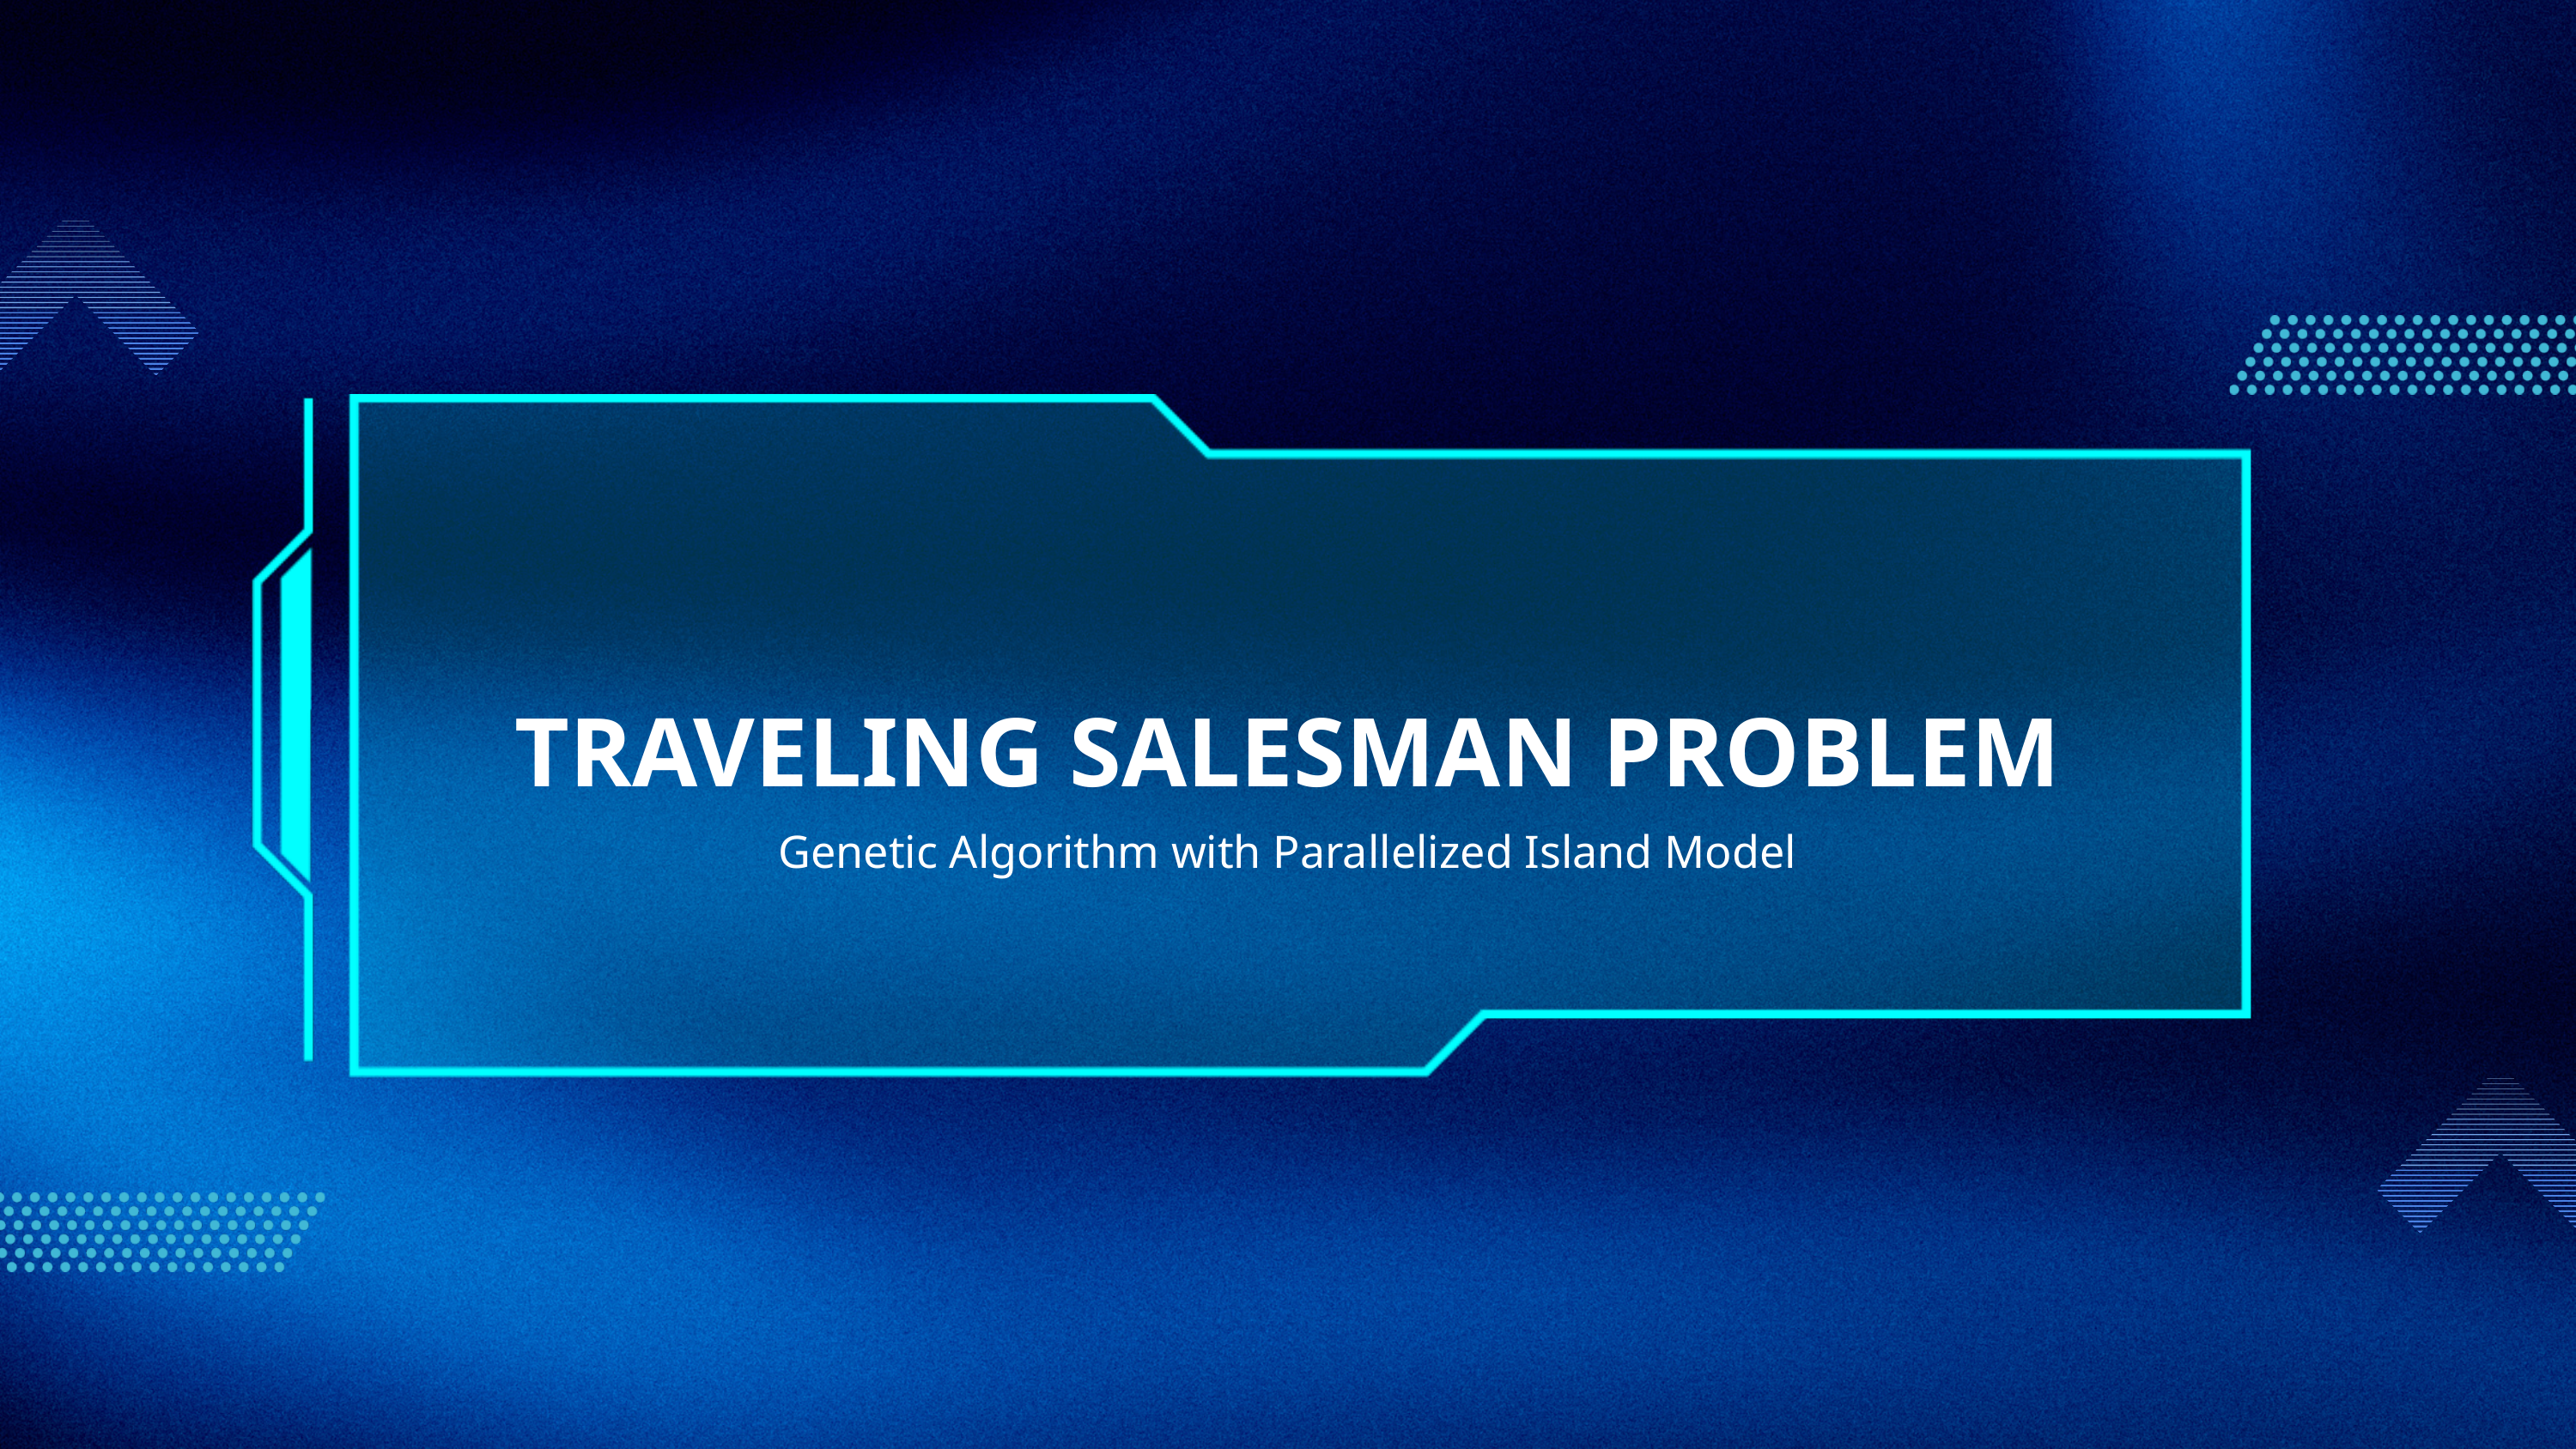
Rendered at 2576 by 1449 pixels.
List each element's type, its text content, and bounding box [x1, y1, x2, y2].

text_box [2229, 315, 2576, 395]
text_box [0, 216, 199, 375]
text_box [0, 1192, 325, 1272]
text_box Genetic Algorithm with Parallelized Island Model [756, 815, 1820, 877]
text_box [2377, 1074, 2576, 1233]
text_box [0, 0, 2576, 1449]
text_box [234, 394, 2251, 1122]
text_box TRAVELING SALESMAN PROBLEM [325, 673, 2251, 806]
